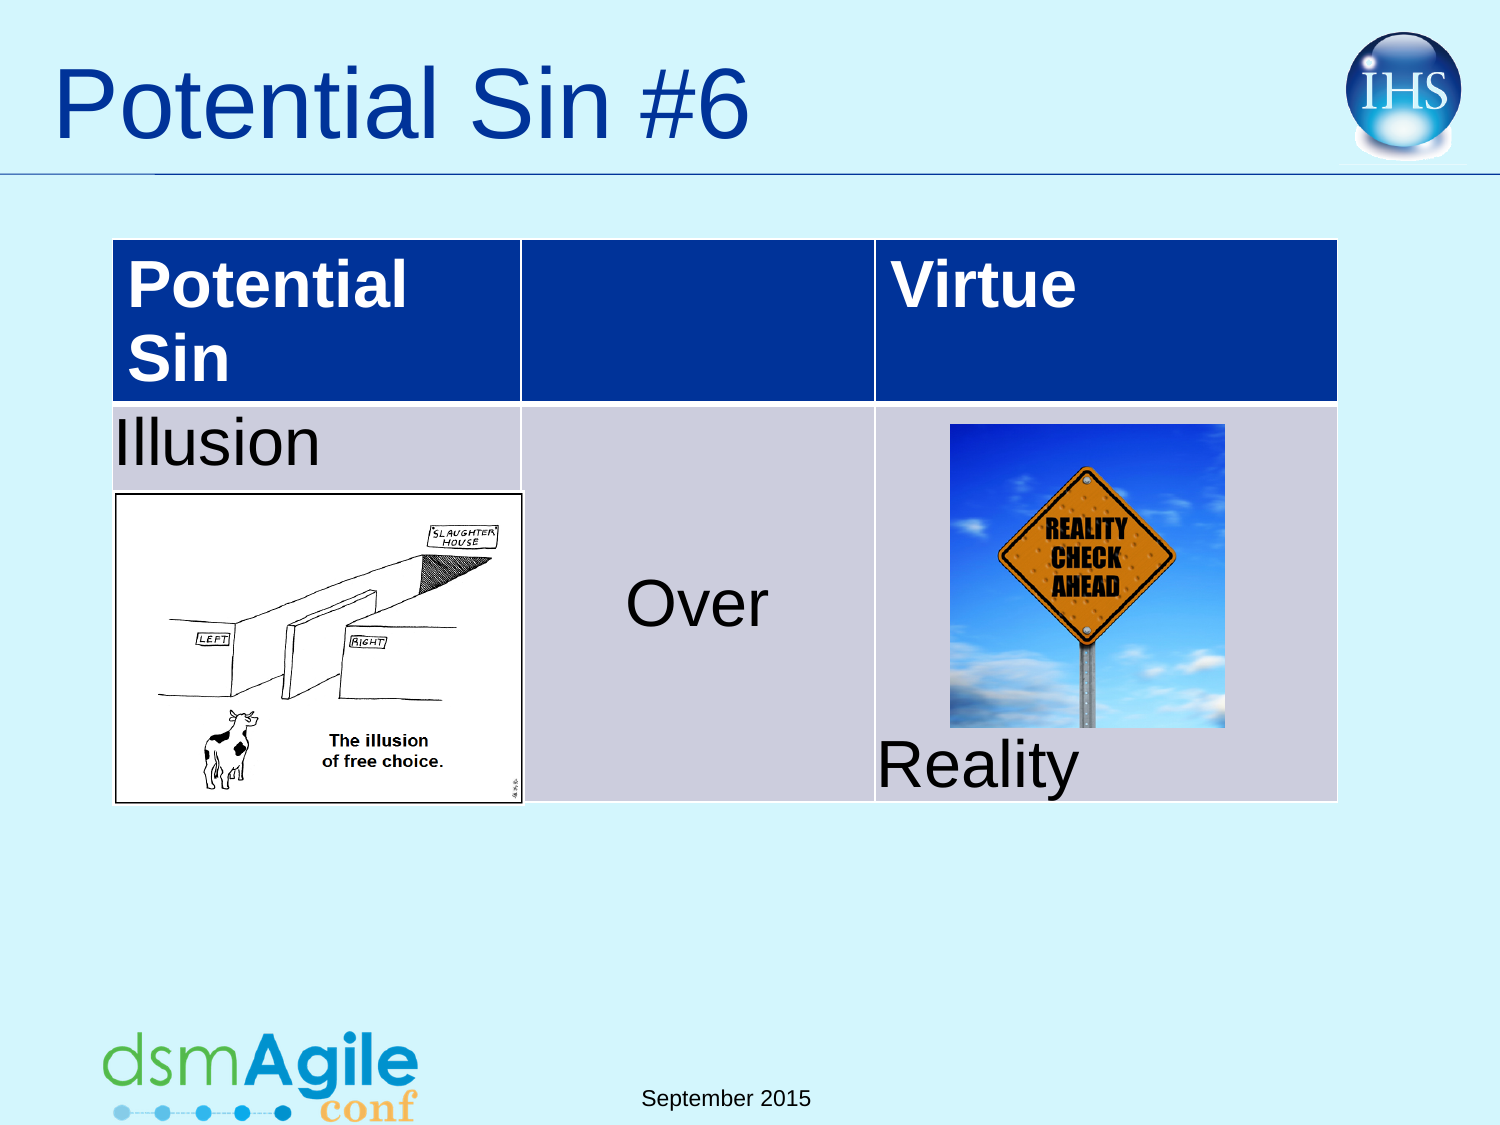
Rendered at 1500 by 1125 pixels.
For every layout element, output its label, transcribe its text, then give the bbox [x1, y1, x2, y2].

table_cell Reality [876, 407, 1337, 801]
title Potential Sin #6 [37, 24, 1280, 166]
table_header Virtue [876, 240, 1337, 401]
table_cell Over [522, 407, 874, 801]
table_header Potential Sin [113, 240, 520, 401]
picture [949, 424, 1226, 728]
picture [1339, 25, 1467, 165]
table_header [522, 240, 874, 401]
table_cell Illusion [113, 407, 520, 489]
picture [99, 1023, 425, 1125]
picture [112, 490, 526, 806]
